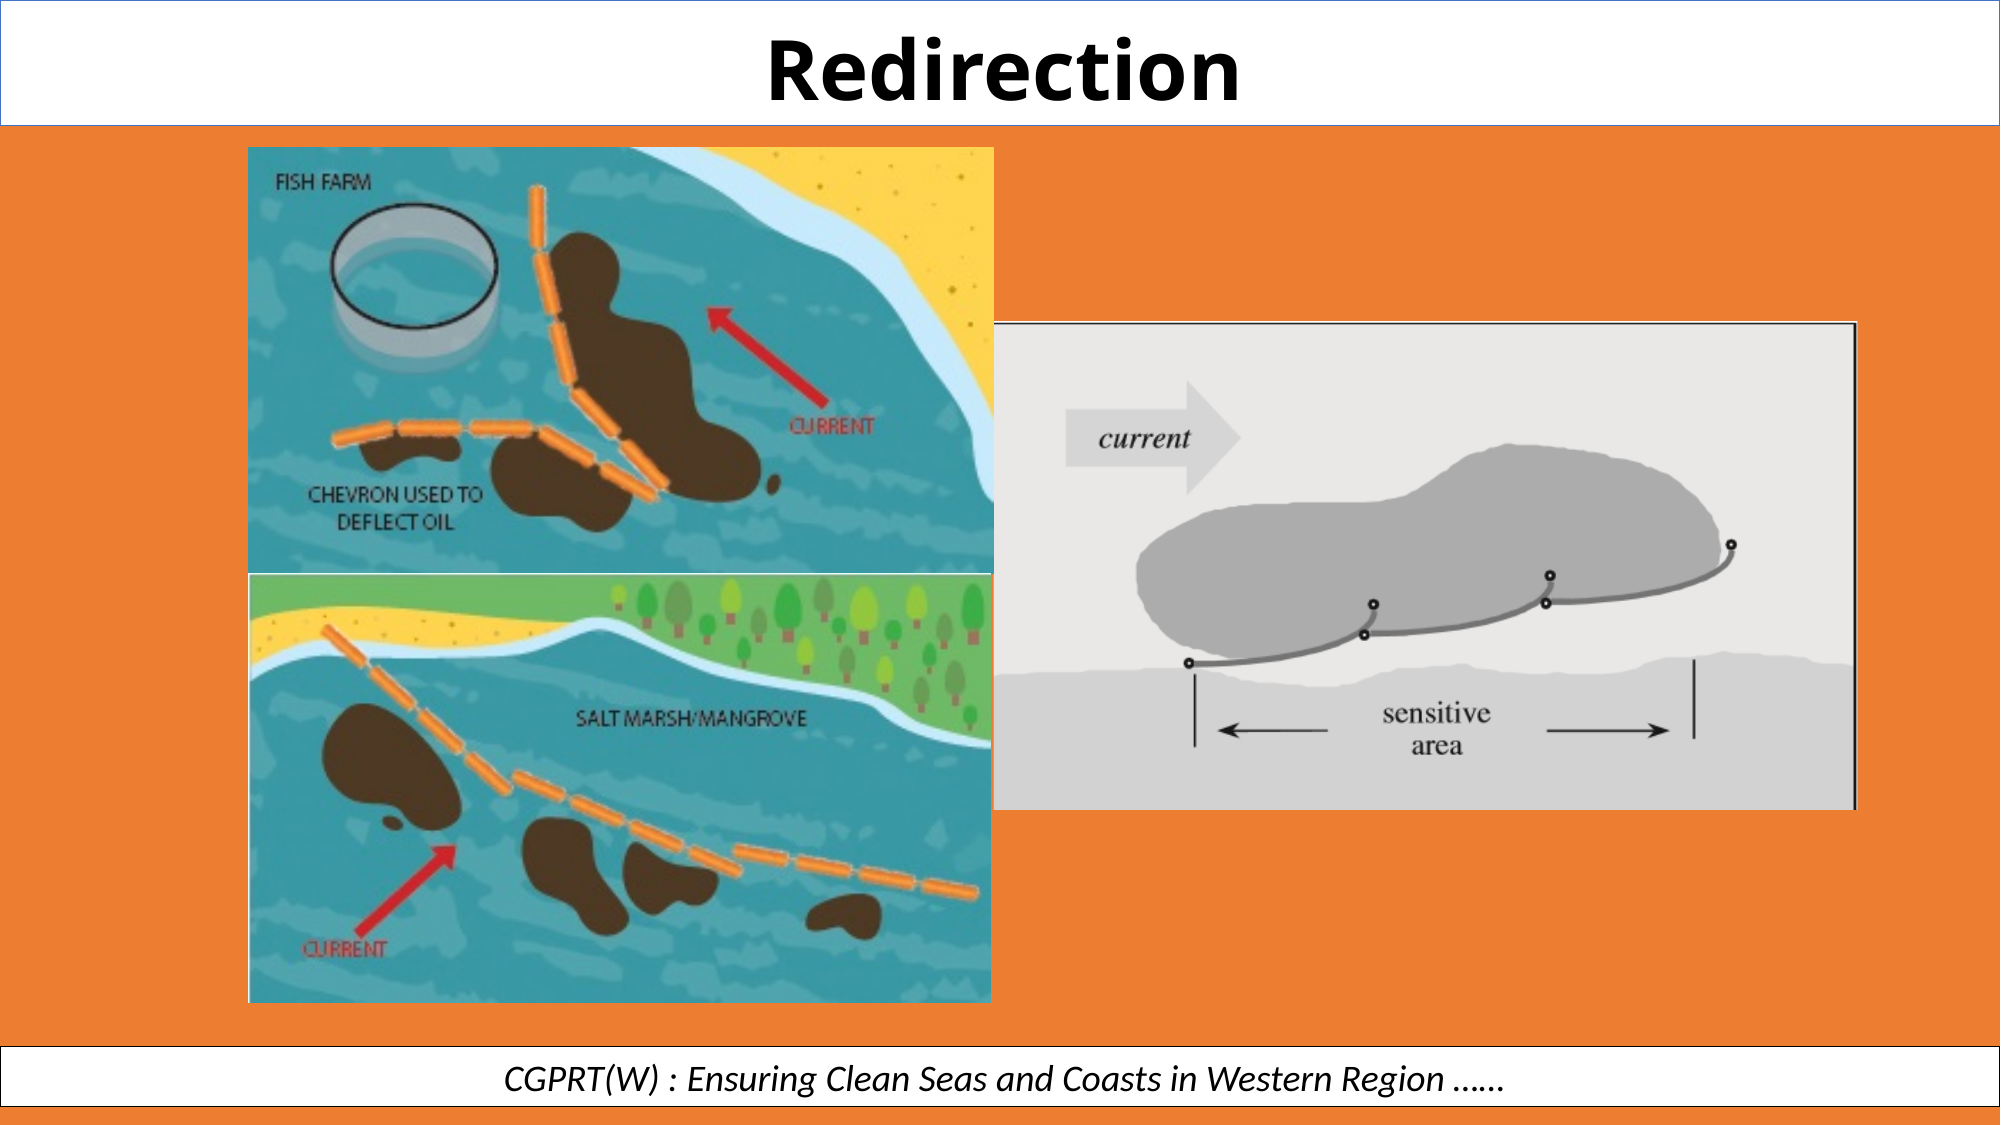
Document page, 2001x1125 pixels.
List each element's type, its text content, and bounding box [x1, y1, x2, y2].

picture [247, 147, 1858, 1003]
text_box [0, 0, 2000, 126]
text_box CGPRT(W) : Ensuring Clean Seas and Coasts in Western Region …… [0, 1046, 2000, 1107]
text_box Redirection [74, 21, 1934, 114]
